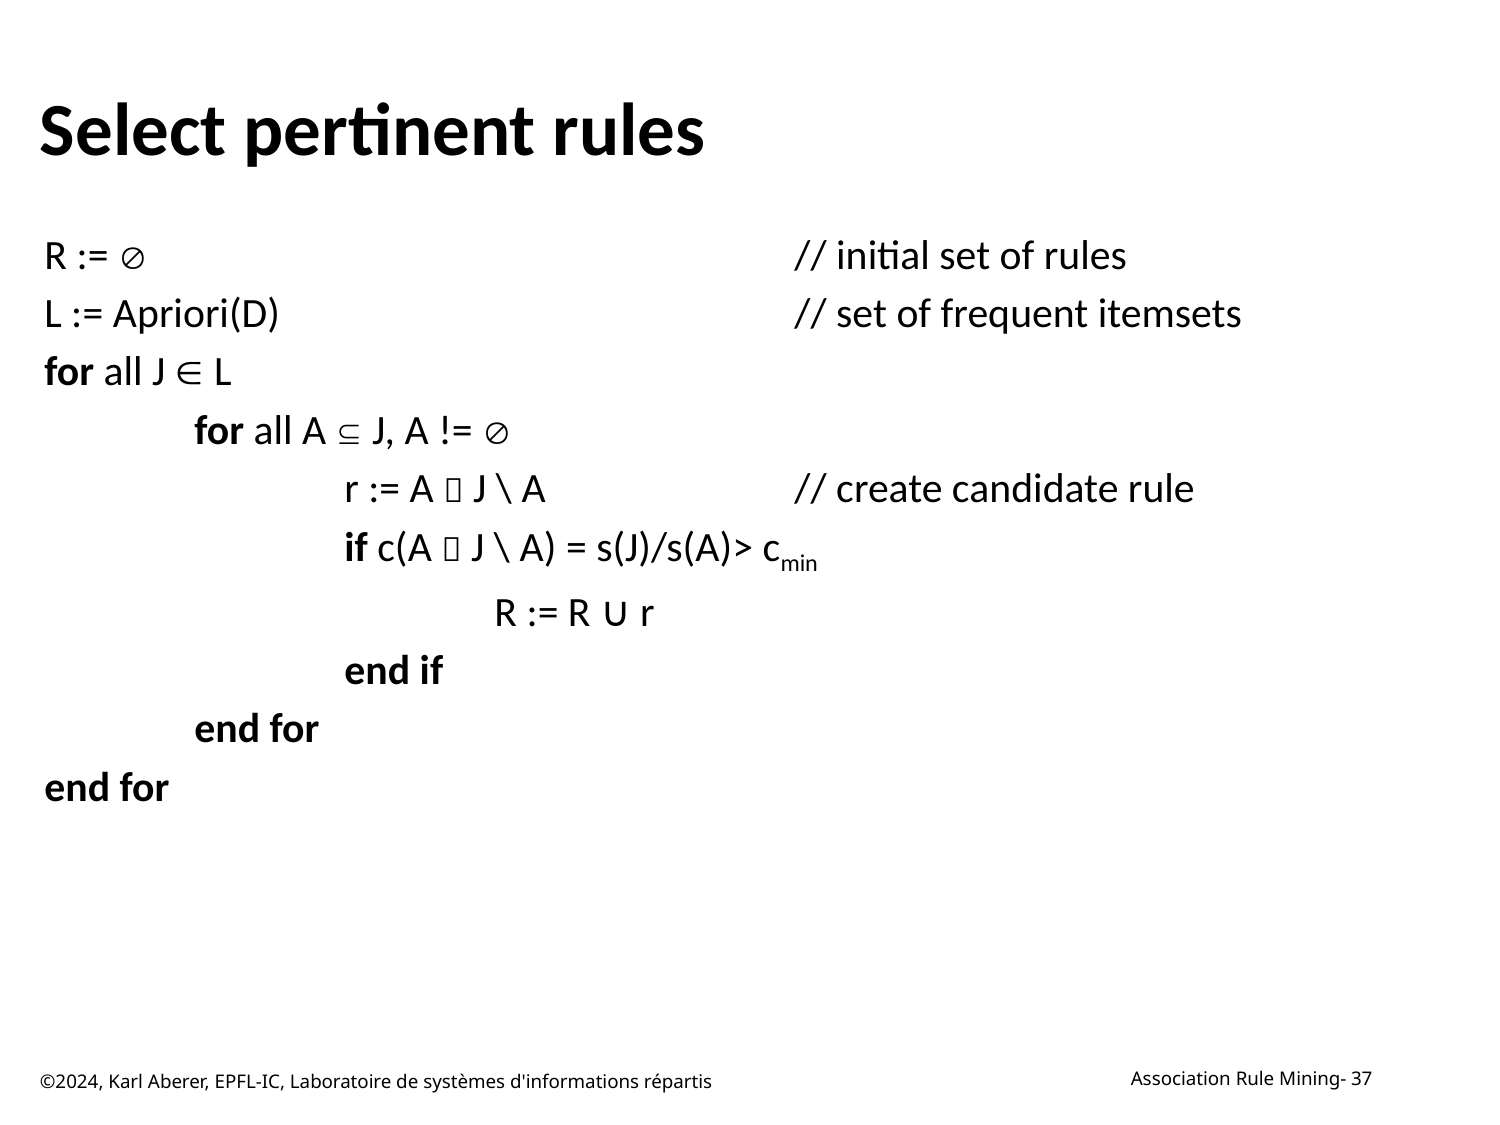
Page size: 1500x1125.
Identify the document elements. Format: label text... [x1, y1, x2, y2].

title Select pertinent rules [24, 49, 1388, 201]
list R := Æ // initial set of rules L := Apriori(D) // set of frequent itemsets for all J ∈ L for all A Í J, A != Æ r := A  J \ A // create candidate rule if c(A  J \ A) = s(J)/s(A)> cmin R := R ∪ r end if end for end for [29, 219, 1393, 1046]
footer ©2024, Karl Aberer, EPFL-IC, Laboratoire de systèmes d'informations répartis [24, 1062, 988, 1101]
